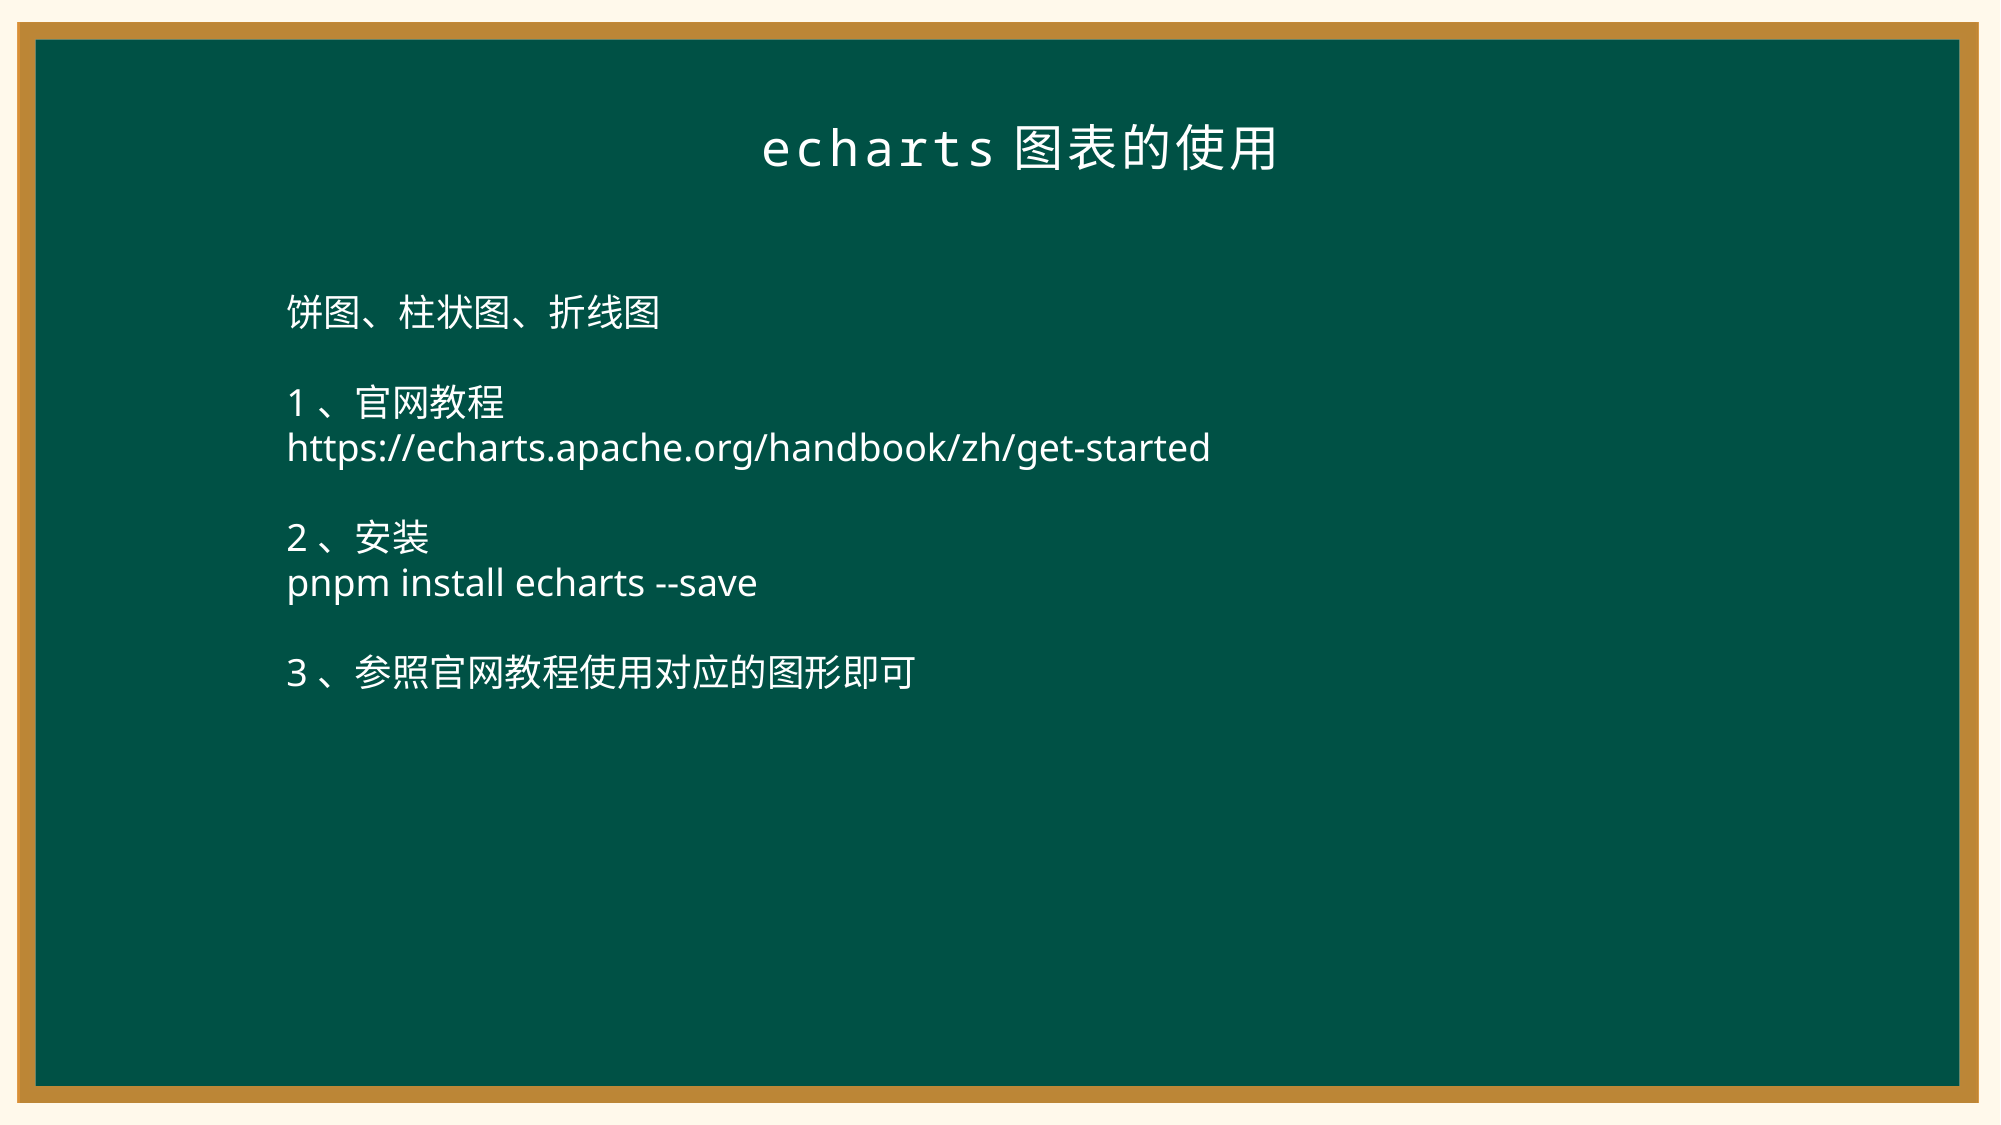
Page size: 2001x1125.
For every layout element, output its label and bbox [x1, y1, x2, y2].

text_box [0, 0, 2000, 1125]
text_box [17, 22, 1977, 1103]
